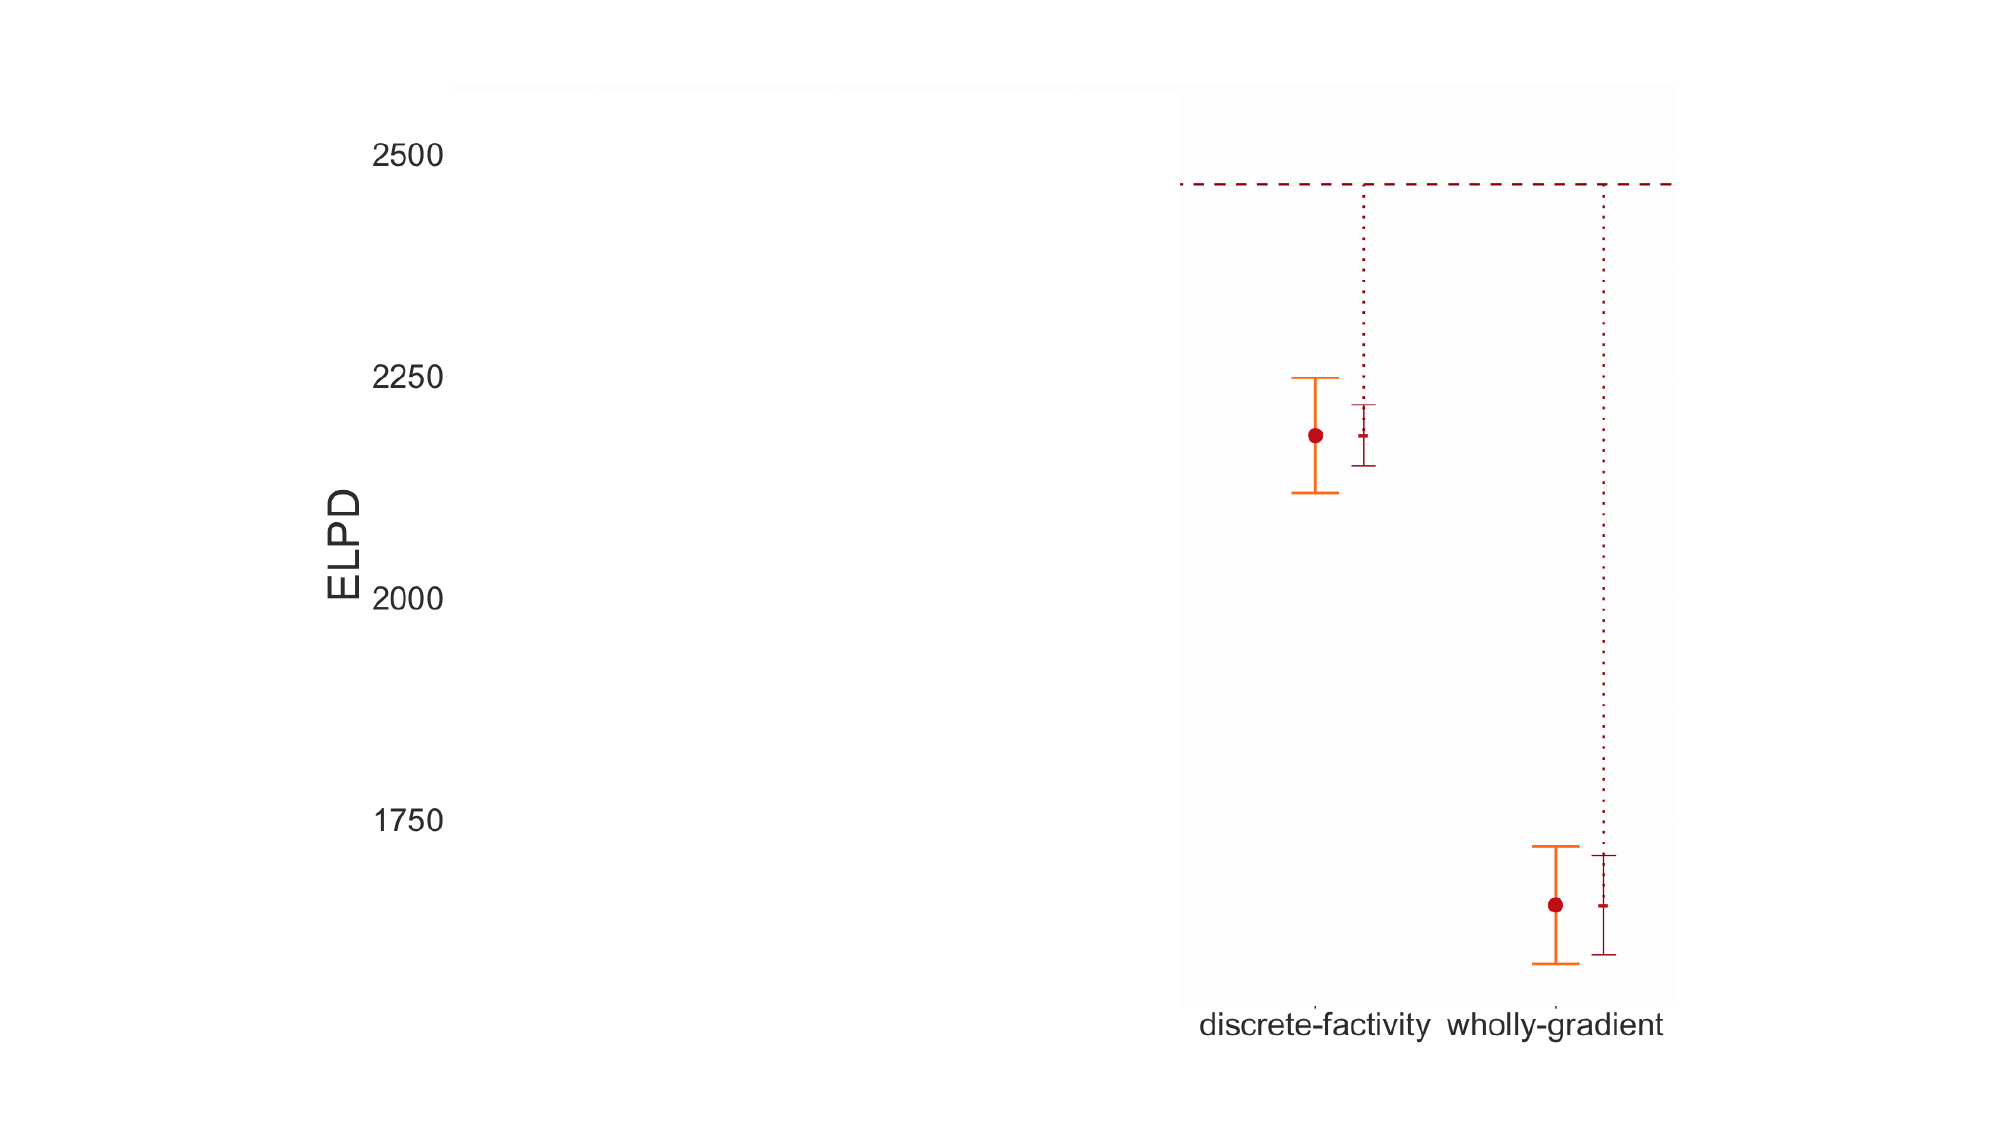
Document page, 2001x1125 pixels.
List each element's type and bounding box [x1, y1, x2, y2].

picture [321, 76, 1679, 1049]
